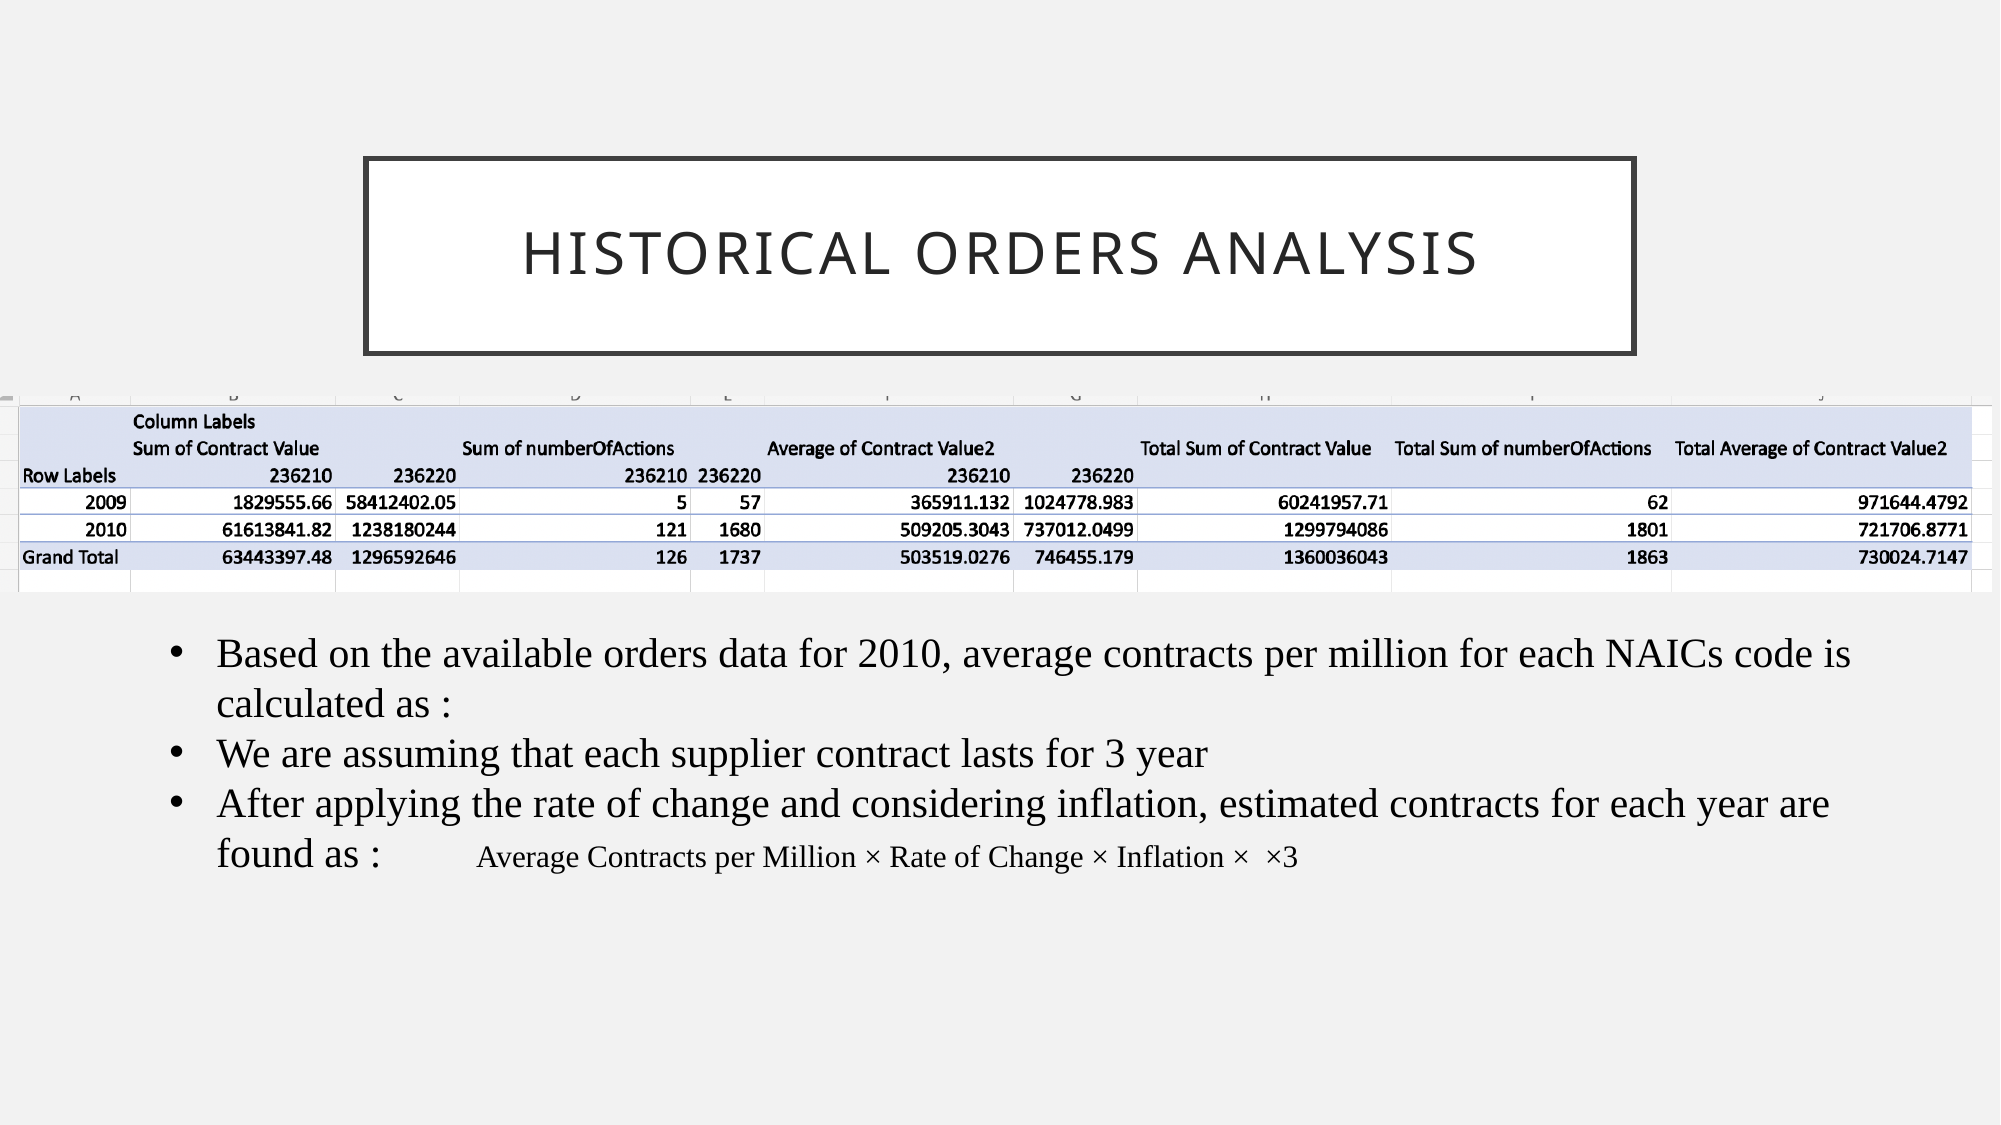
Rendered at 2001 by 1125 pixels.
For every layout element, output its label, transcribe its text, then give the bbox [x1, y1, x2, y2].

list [0, 396, 1992, 592]
title Historical orders analysis [363, 156, 1637, 356]
